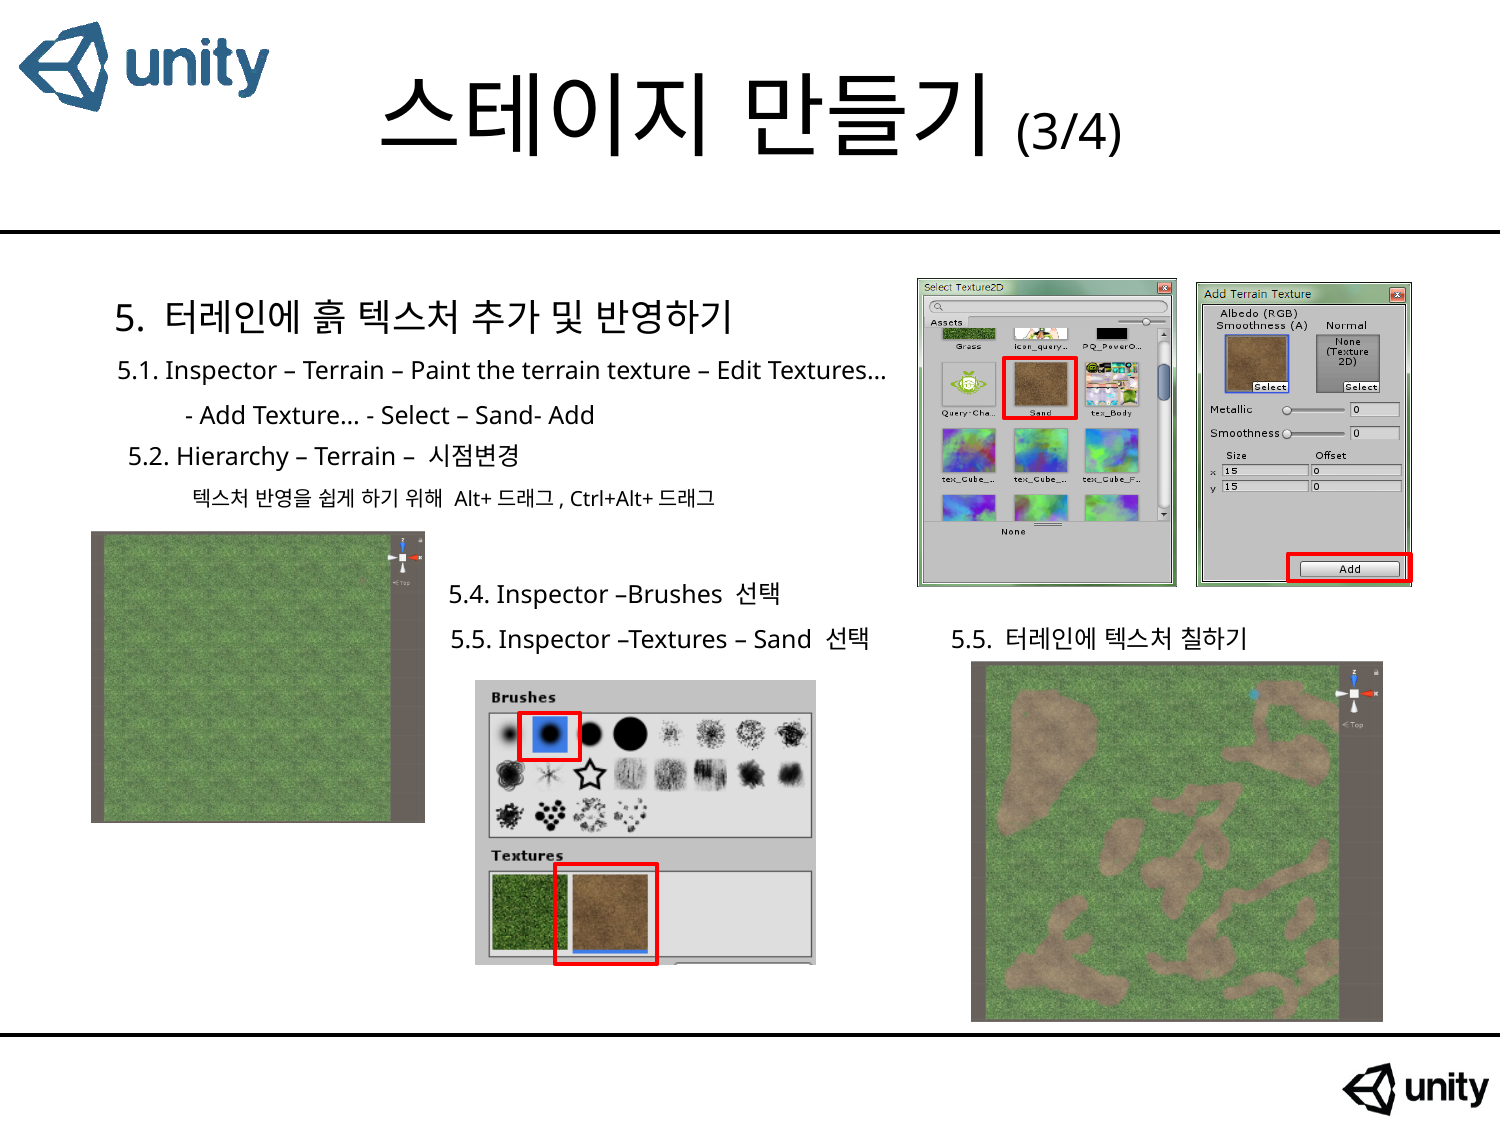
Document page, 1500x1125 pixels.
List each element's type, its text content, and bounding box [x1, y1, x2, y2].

text_box 5.5. 터레인에 텍스처 칠하기 [936, 615, 1265, 661]
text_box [916, 278, 1178, 587]
picture [1336, 1058, 1500, 1123]
picture [8, 14, 290, 125]
text_box 5.5. Inspector –Textures – Sand 선택 [435, 615, 886, 661]
text_box 5.1. Inspector – Terrain – Paint the terrain texture – Edit Textures… [102, 346, 903, 392]
text_box 5.4. Inspector –Brushes 선택 [433, 571, 797, 616]
title 스테이지 만들기(3/4) [75, 19, 1425, 207]
picture [90, 531, 425, 823]
text_box 5. 터레인에 흙 텍스처 추가 및 반영하기 [99, 286, 750, 346]
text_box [1196, 282, 1412, 587]
text_box - Add Texture… - Select – Sand- Add [170, 392, 611, 437]
picture [970, 661, 1384, 1022]
text_box 텍스처 반영을 쉽게 하기 위해 Alt+드래그, Ctrl+Alt+드래그 [177, 478, 774, 518]
text_box 5.2. Hierarchy – Terrain – 시점변경 [113, 432, 536, 478]
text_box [475, 680, 816, 965]
